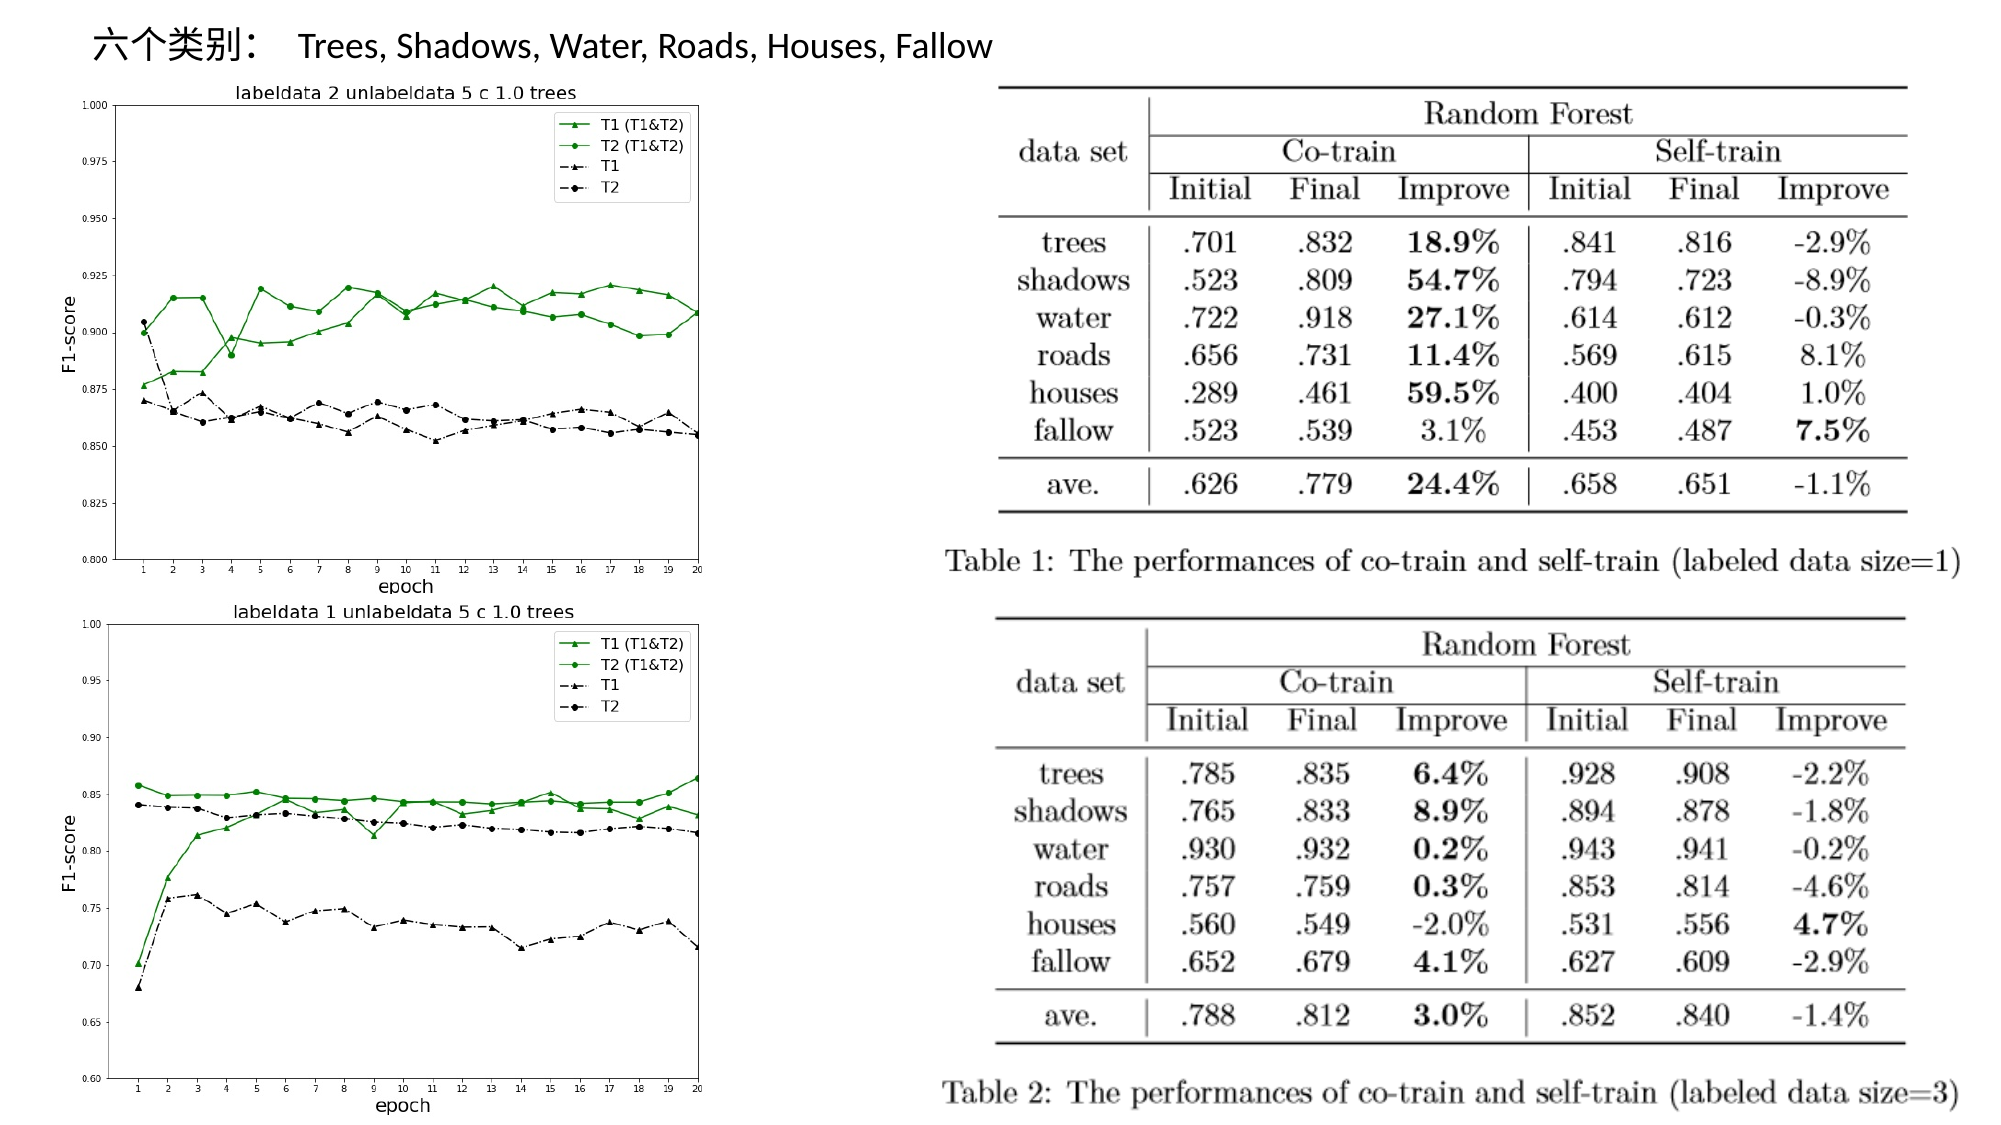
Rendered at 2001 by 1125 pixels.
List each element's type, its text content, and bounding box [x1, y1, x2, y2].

text_box 六个类别： Trees, Shadows, Water, Roads, Houses, Fallow [78, 13, 1279, 119]
picture [903, 64, 1988, 1122]
picture [50, 75, 713, 1125]
